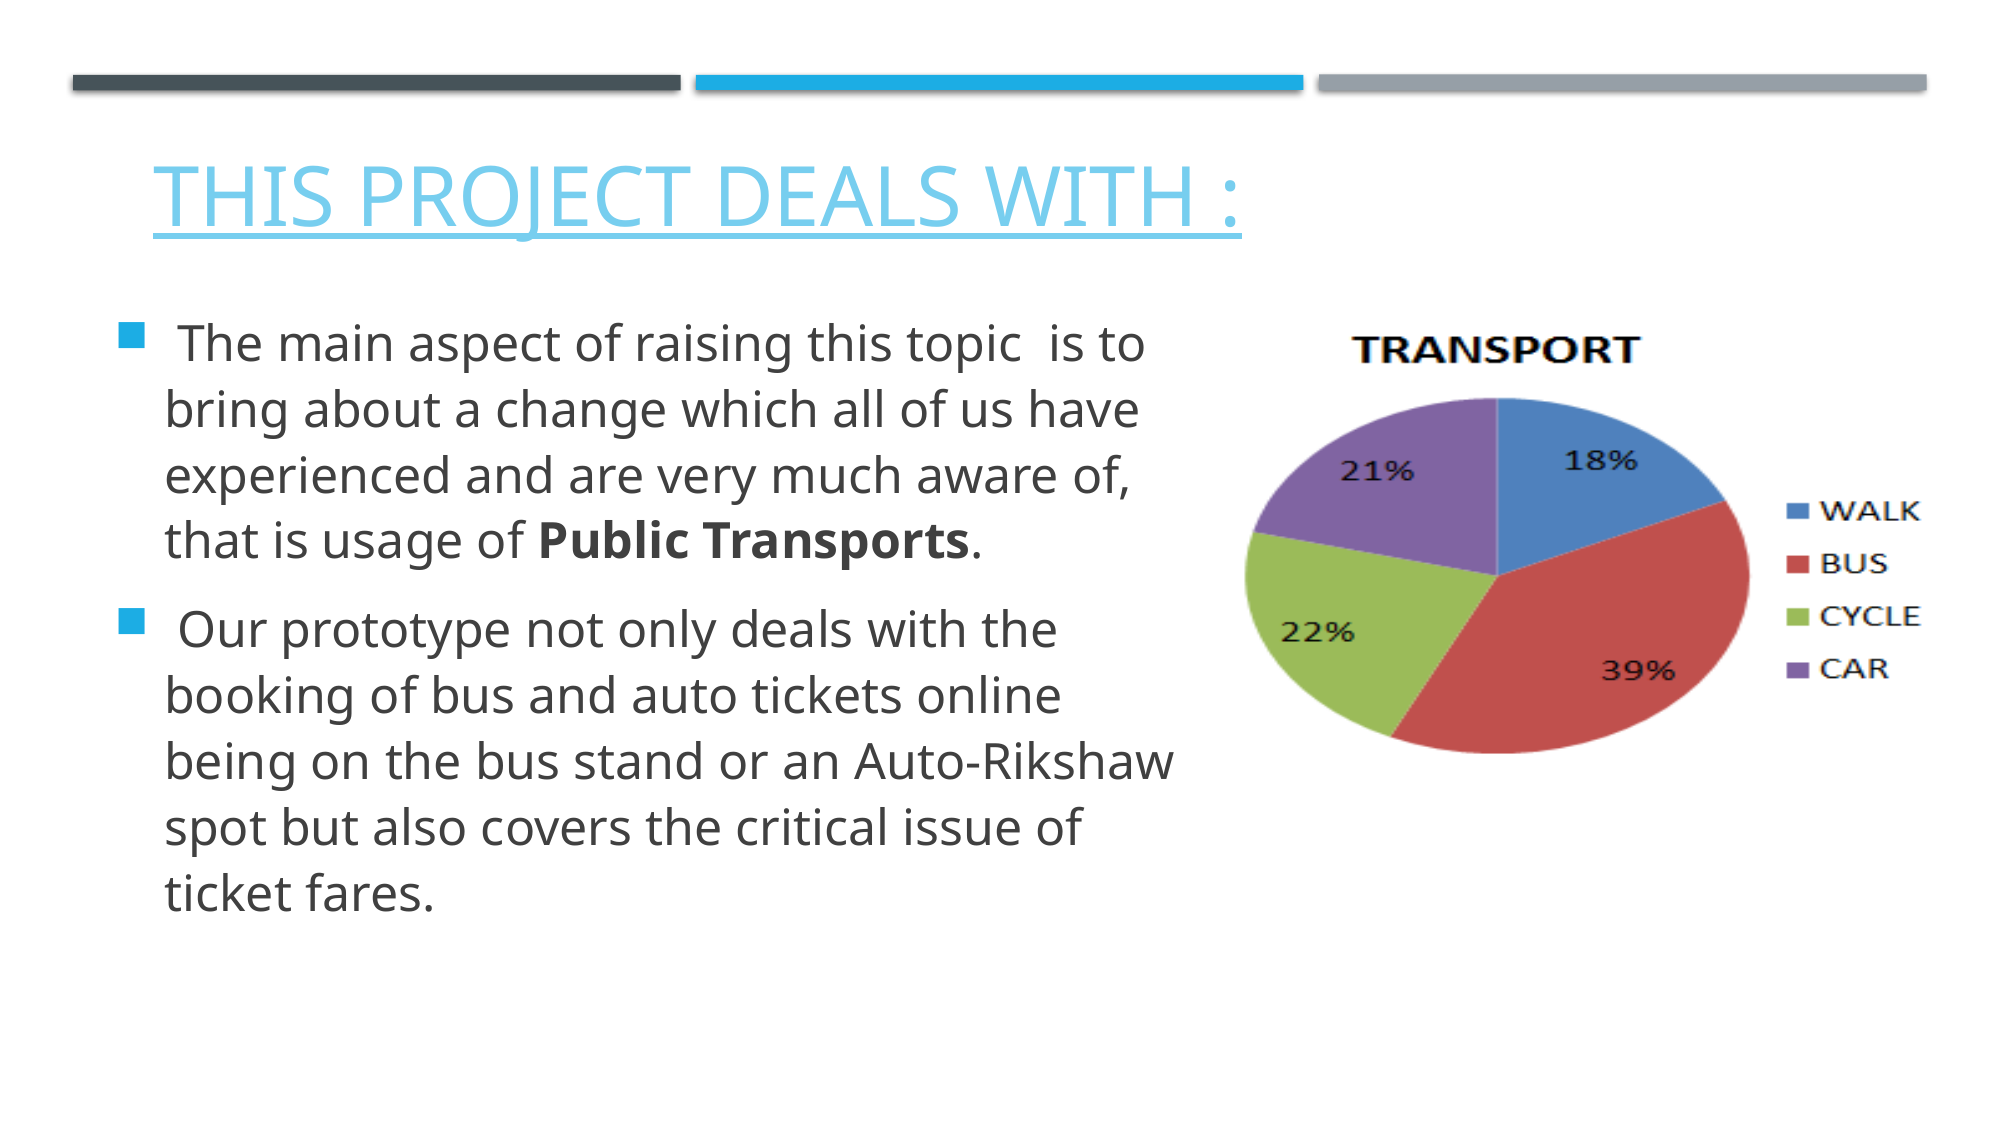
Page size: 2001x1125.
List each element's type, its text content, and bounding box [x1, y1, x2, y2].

list The main aspect of raising this topic is to bring about a change which all of us have experienced and are very much aware of, that is usage of Public Transports. Our prototype not only deals with the booking of bus and auto tickets online being on the bus stand or an Auto-Rikshaw spot but also covers the critical issue of ticket fares. [98, 296, 1220, 996]
title this project Deals with : [116, 106, 1926, 251]
picture [1190, 309, 1955, 782]
